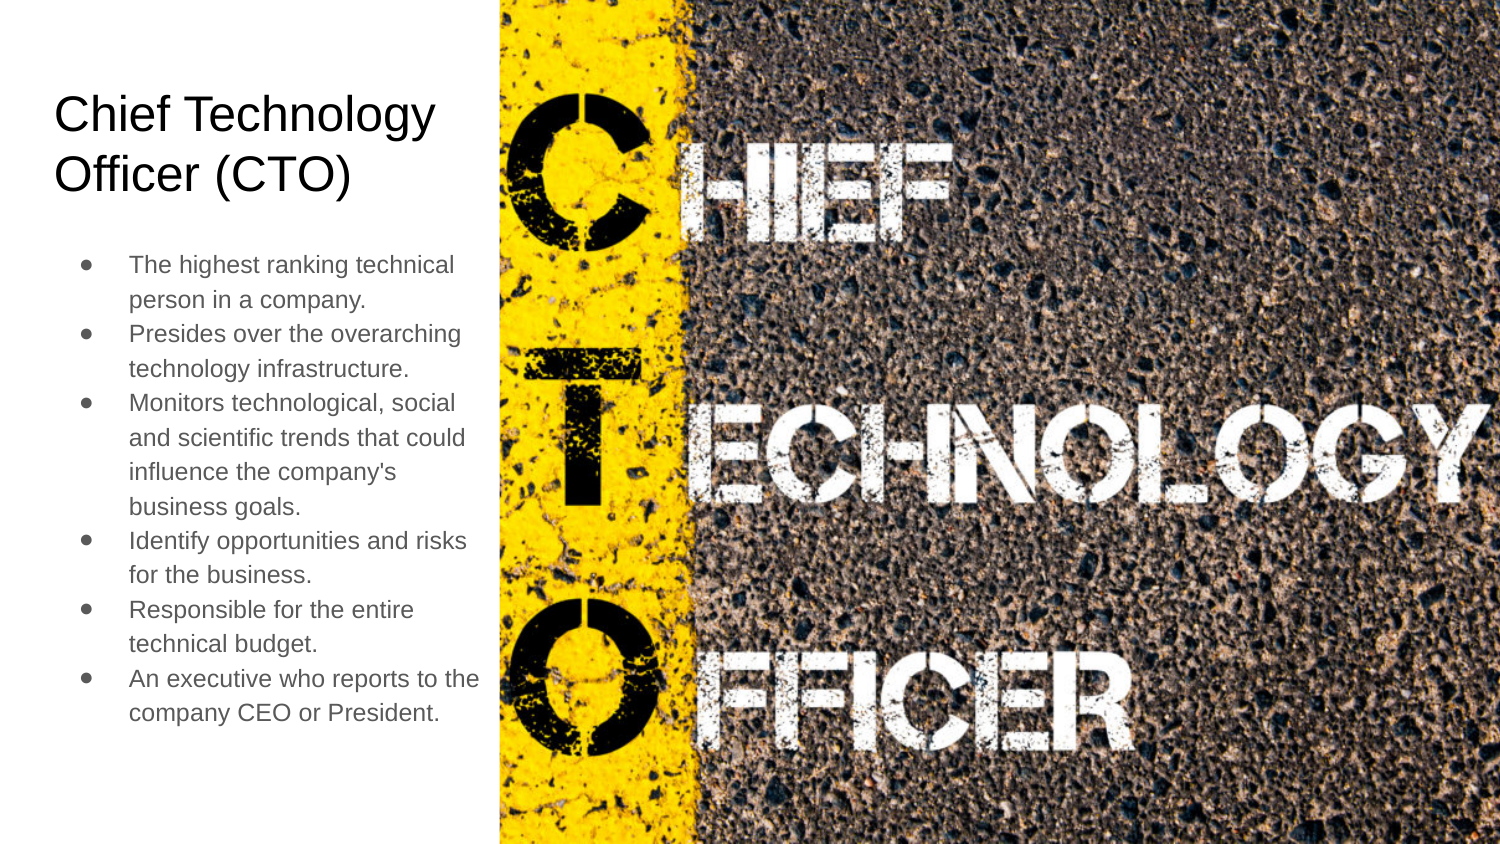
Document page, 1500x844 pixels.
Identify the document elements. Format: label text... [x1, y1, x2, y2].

picture [499, 0, 1500, 844]
list The highest ranking technical person in a company. Presides over the overarching technology infrastructure. Monitors technological, social and scientific trends that could influence the company's business goals. Identify opportunities and risks for the business. Responsible for the entire technical budget. An executive who reports to the company CEO or President. [39, 229, 494, 752]
title Chief Technology Officer (CTO) [39, 92, 494, 217]
